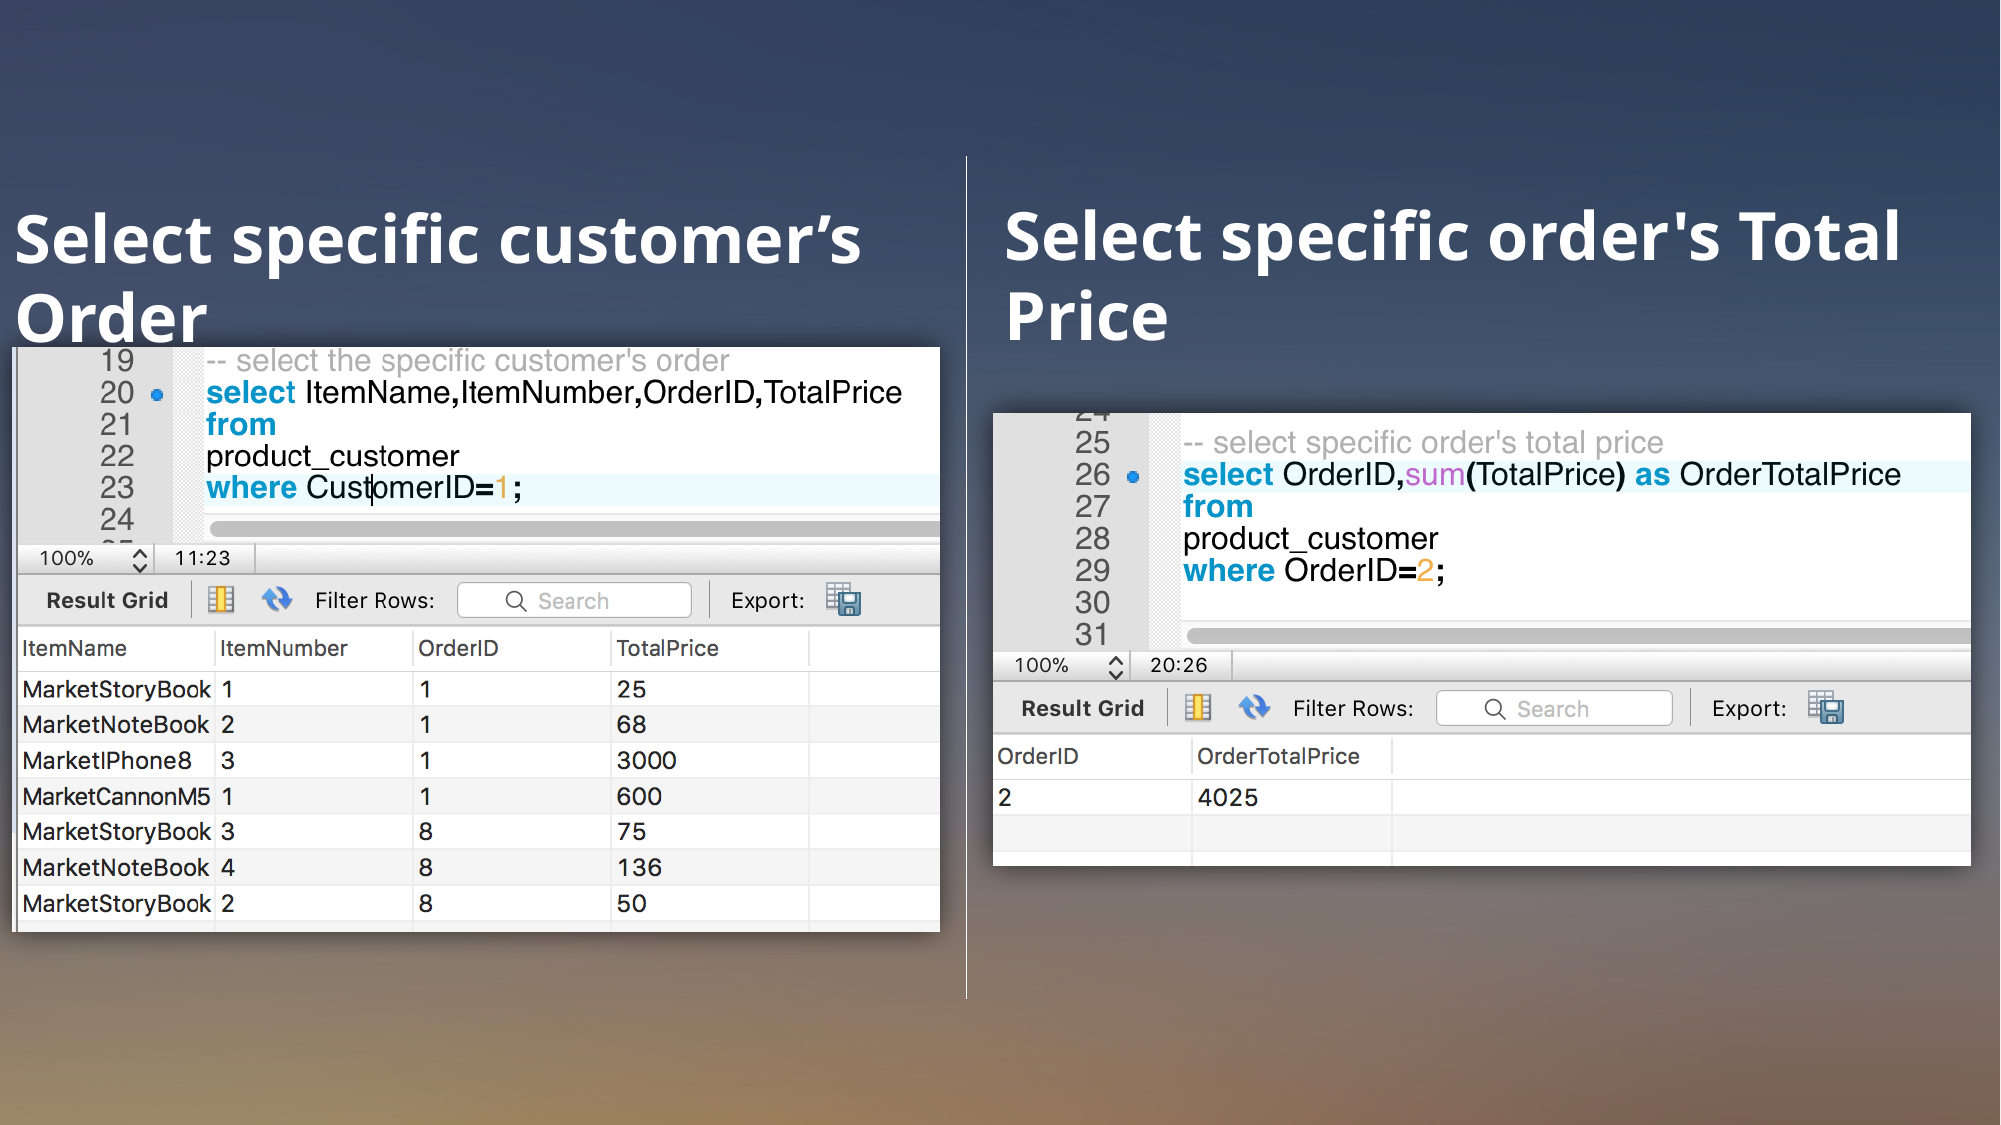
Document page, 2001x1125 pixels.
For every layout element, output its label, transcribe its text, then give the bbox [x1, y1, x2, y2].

picture [0, 0, 2001, 1125]
text_box Select specific customer’s Order [0, 188, 949, 364]
text_box Select specific order's Total Price [989, 186, 1967, 361]
